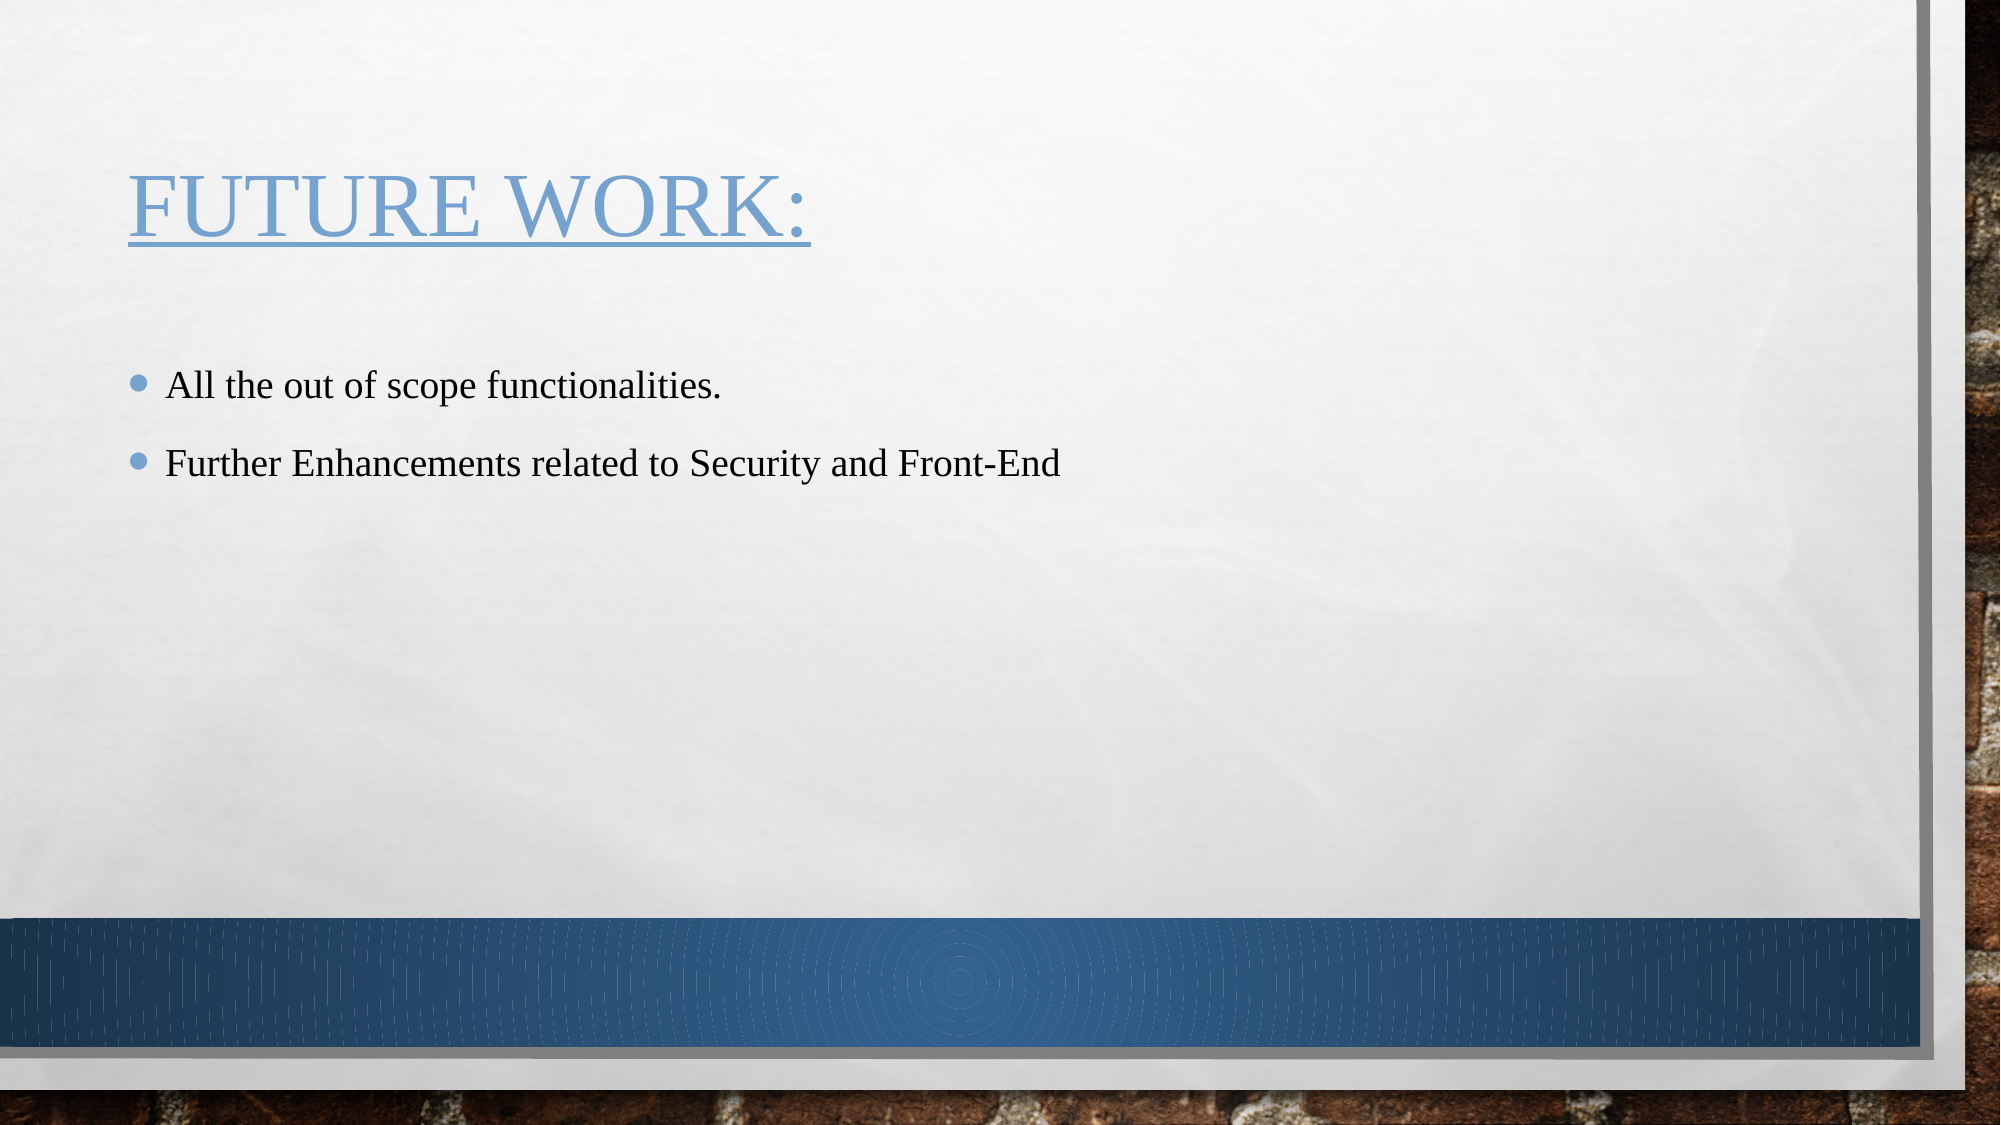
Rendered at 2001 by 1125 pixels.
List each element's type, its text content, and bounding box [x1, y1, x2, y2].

list All the out of scope functionalities. Further Enhancements related to Security and Front-End [112, 357, 1818, 477]
picture [0, 0, 2000, 1125]
title Future Work: [112, 112, 1818, 302]
